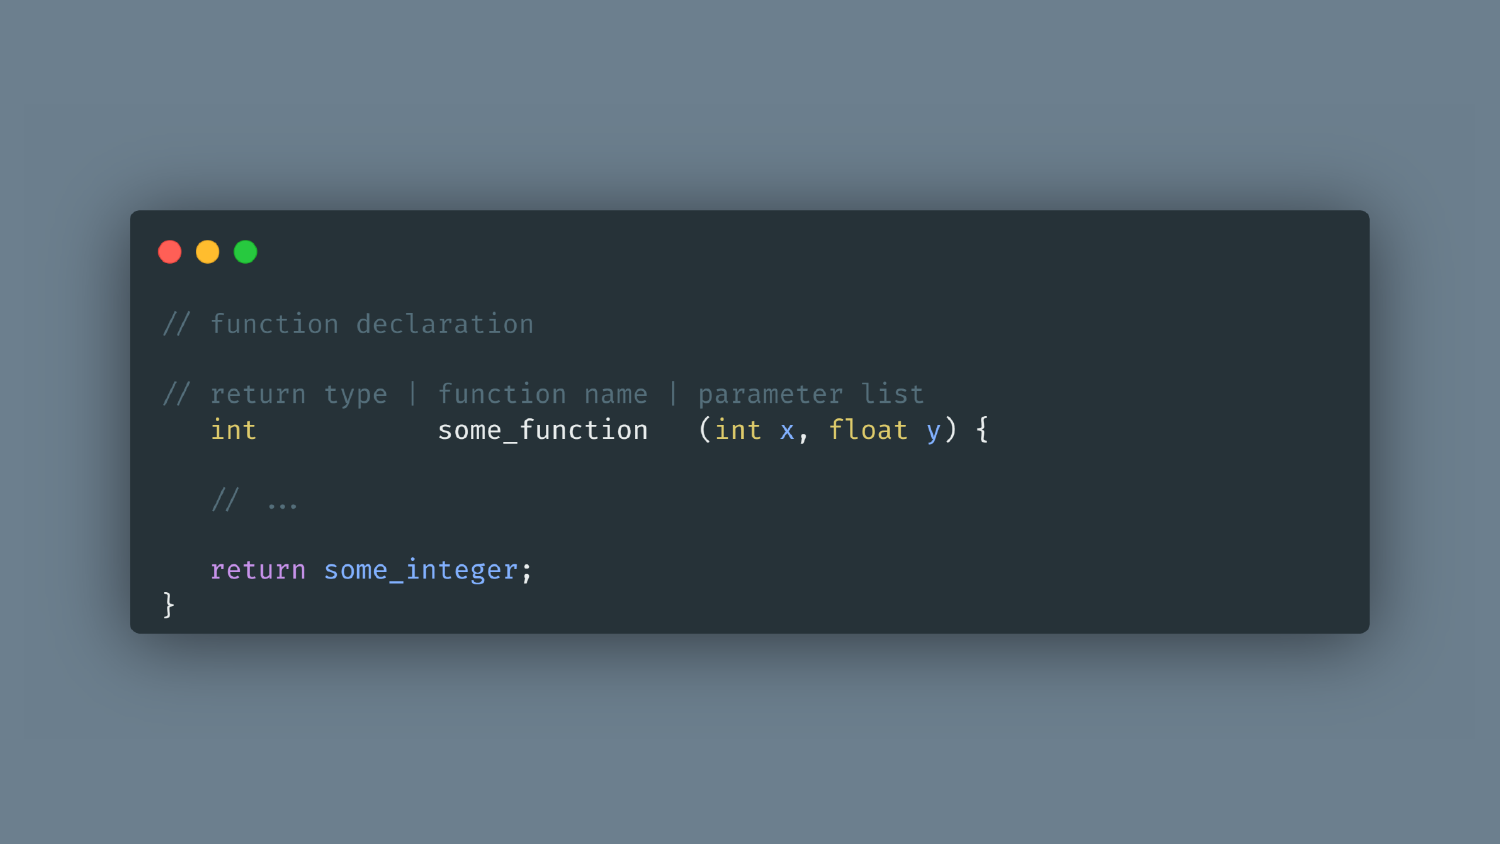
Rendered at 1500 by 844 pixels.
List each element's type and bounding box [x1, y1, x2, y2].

picture [24, 104, 1476, 740]
